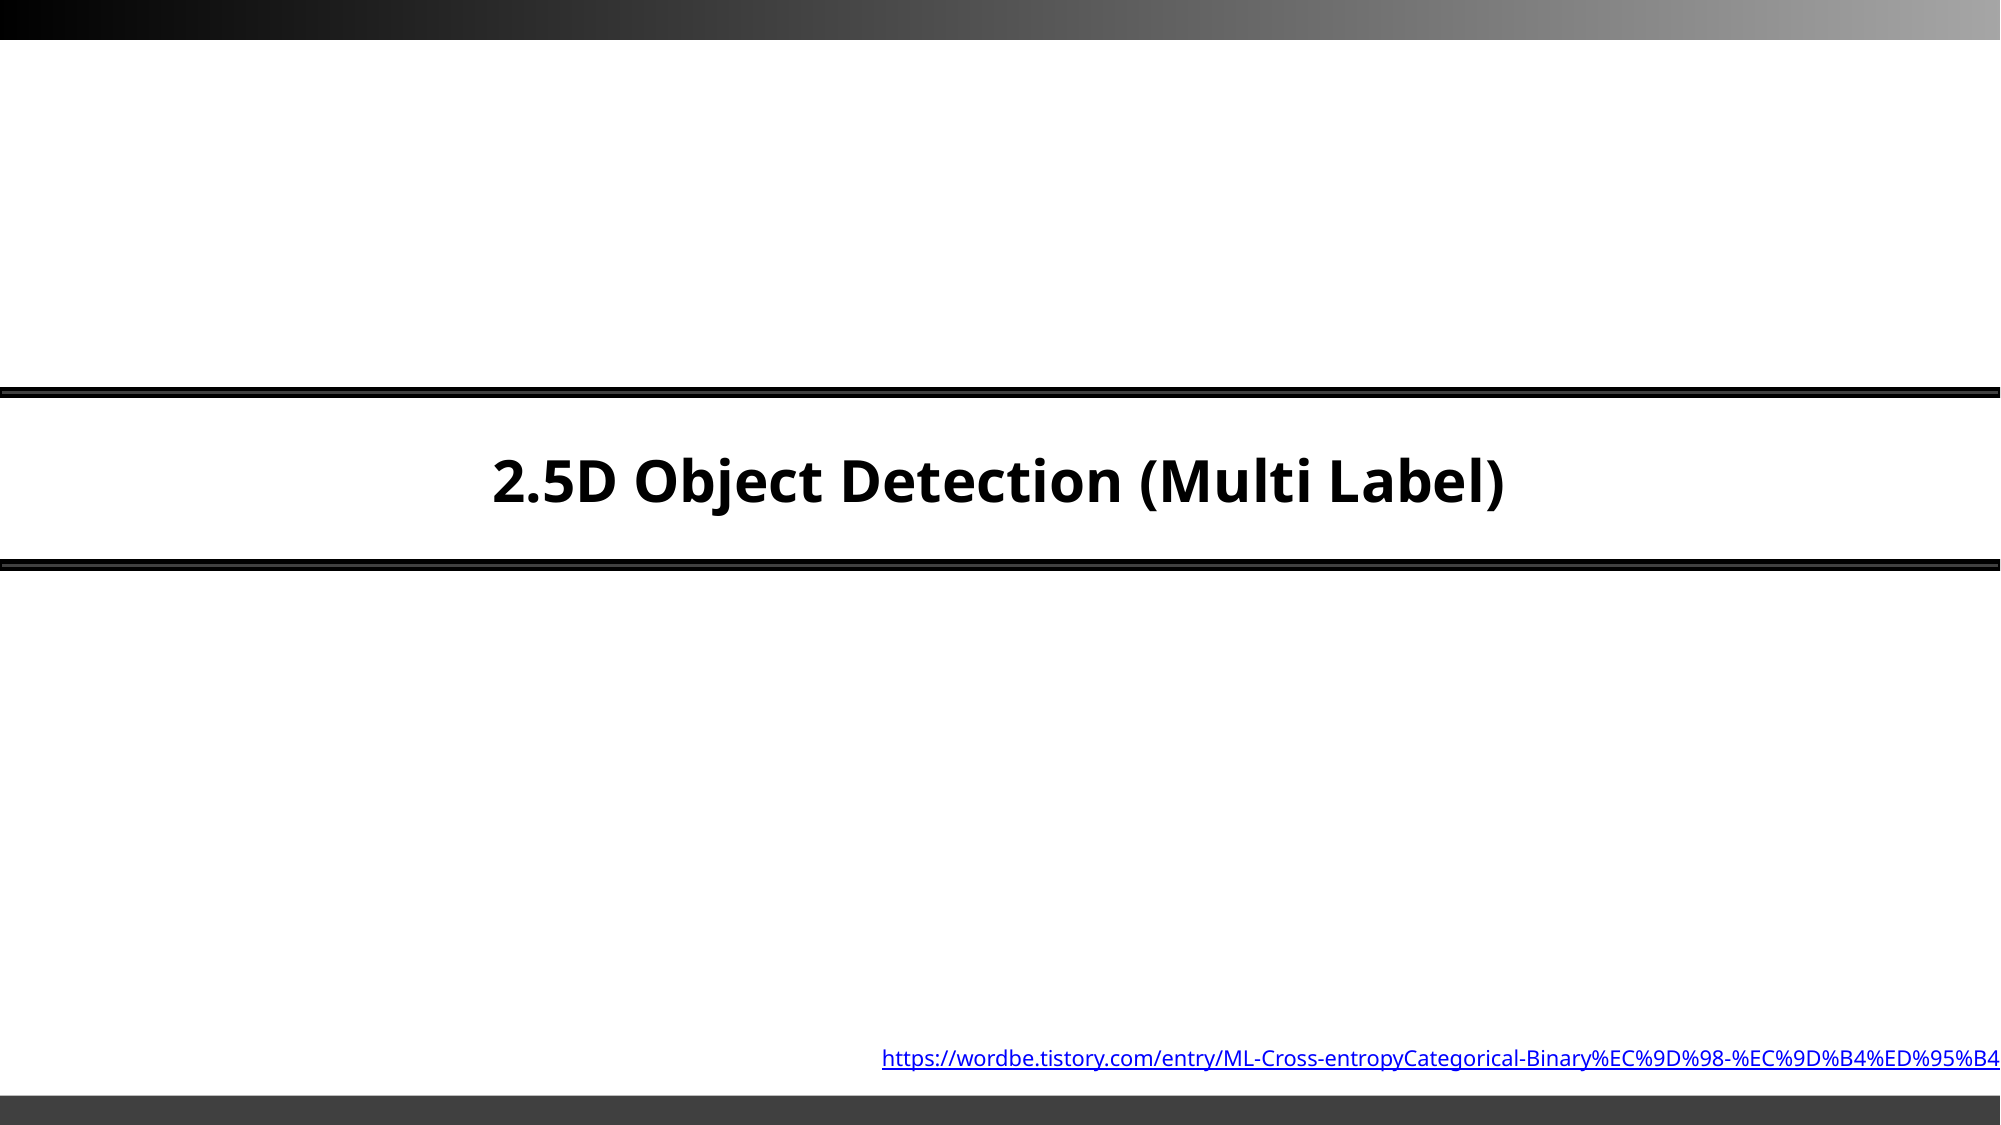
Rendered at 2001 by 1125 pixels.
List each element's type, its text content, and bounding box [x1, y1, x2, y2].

list 2.5D Object Detection (Multi Label) [55, 396, 1943, 562]
text_box https://wordbe.tistory.com/entry/ML-Cross-entropyCategorical-Binary%EC%9D%98-%EC%9D%B4%ED%95%B4 [867, 1037, 2000, 1082]
